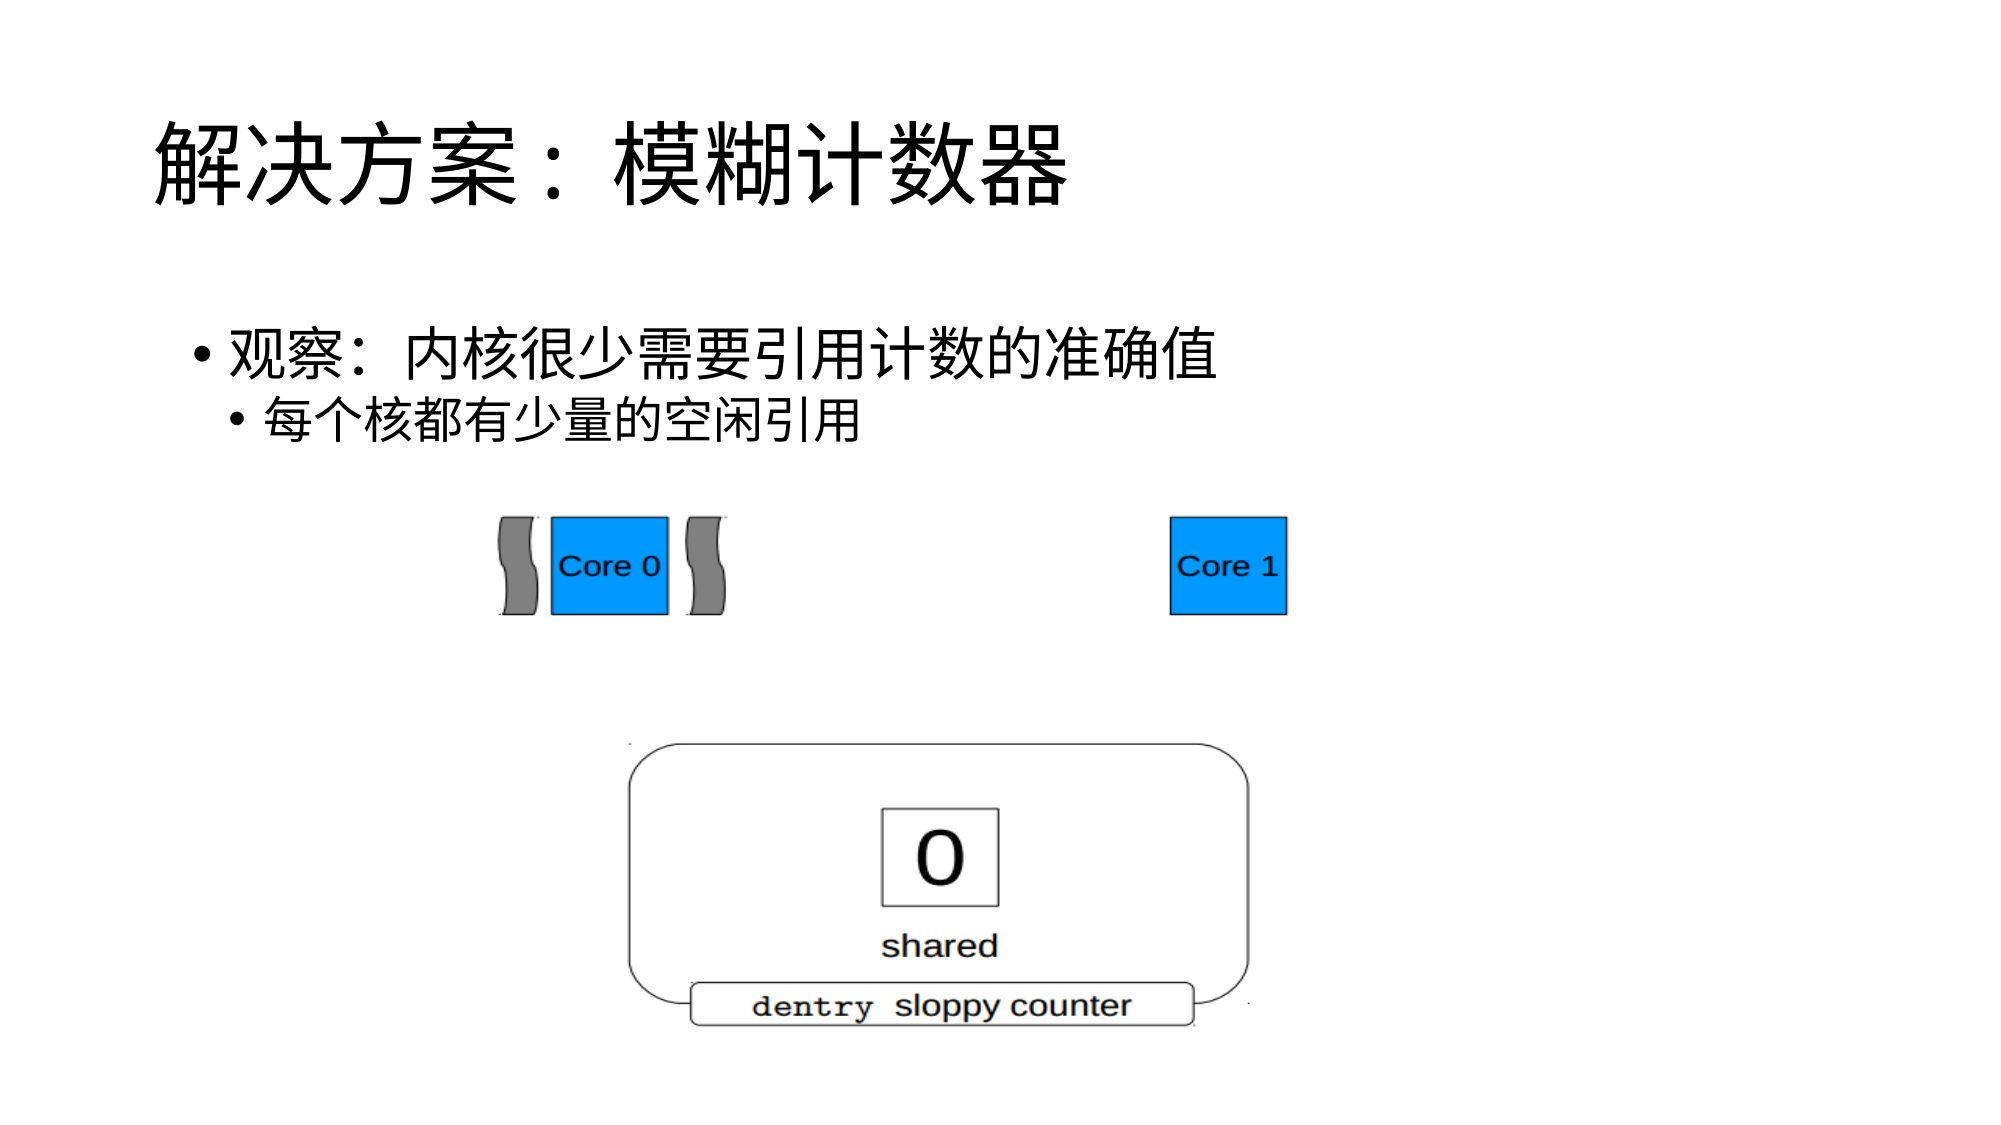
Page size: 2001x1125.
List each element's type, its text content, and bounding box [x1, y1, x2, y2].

text_box 解决方案: 模糊计数器 [137, 59, 1863, 278]
picture [440, 508, 1526, 1033]
text_box 观察：内核很少需要引用计数的准确值 每个核都有少量的空闲引用 [178, 318, 1588, 919]
